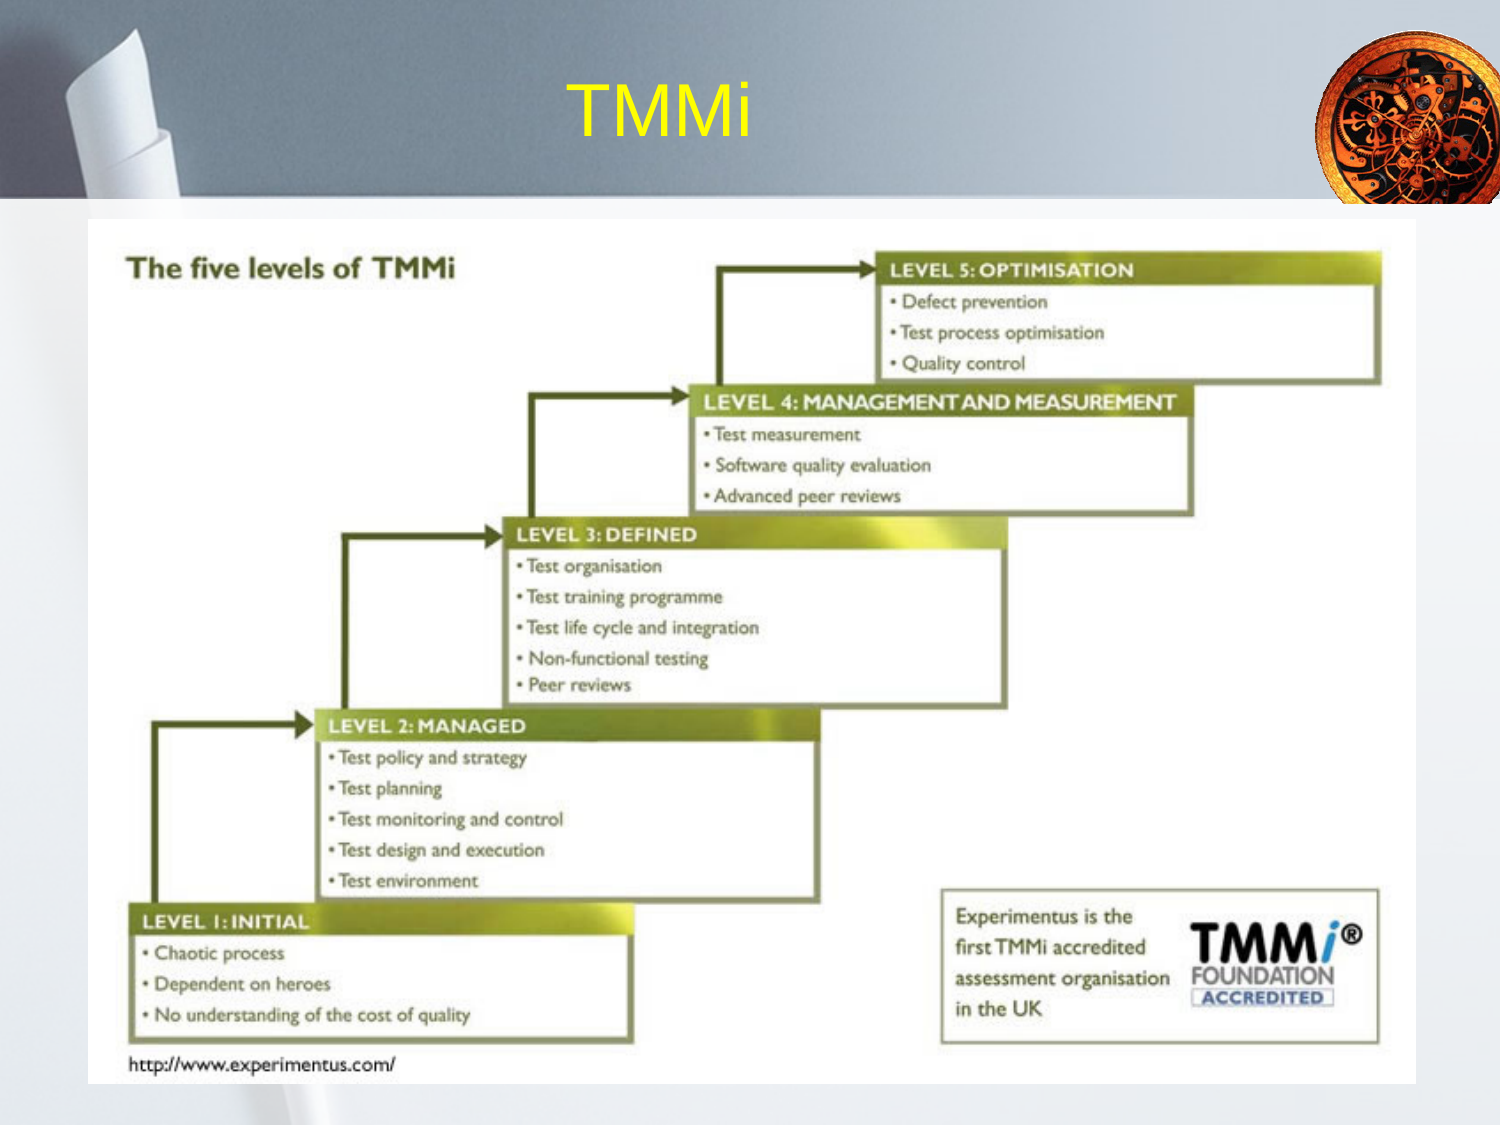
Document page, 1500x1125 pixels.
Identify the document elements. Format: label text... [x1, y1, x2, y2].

picture [88, 219, 1416, 1084]
picture [0, 0, 1500, 204]
title TMMi [76, 59, 1243, 153]
